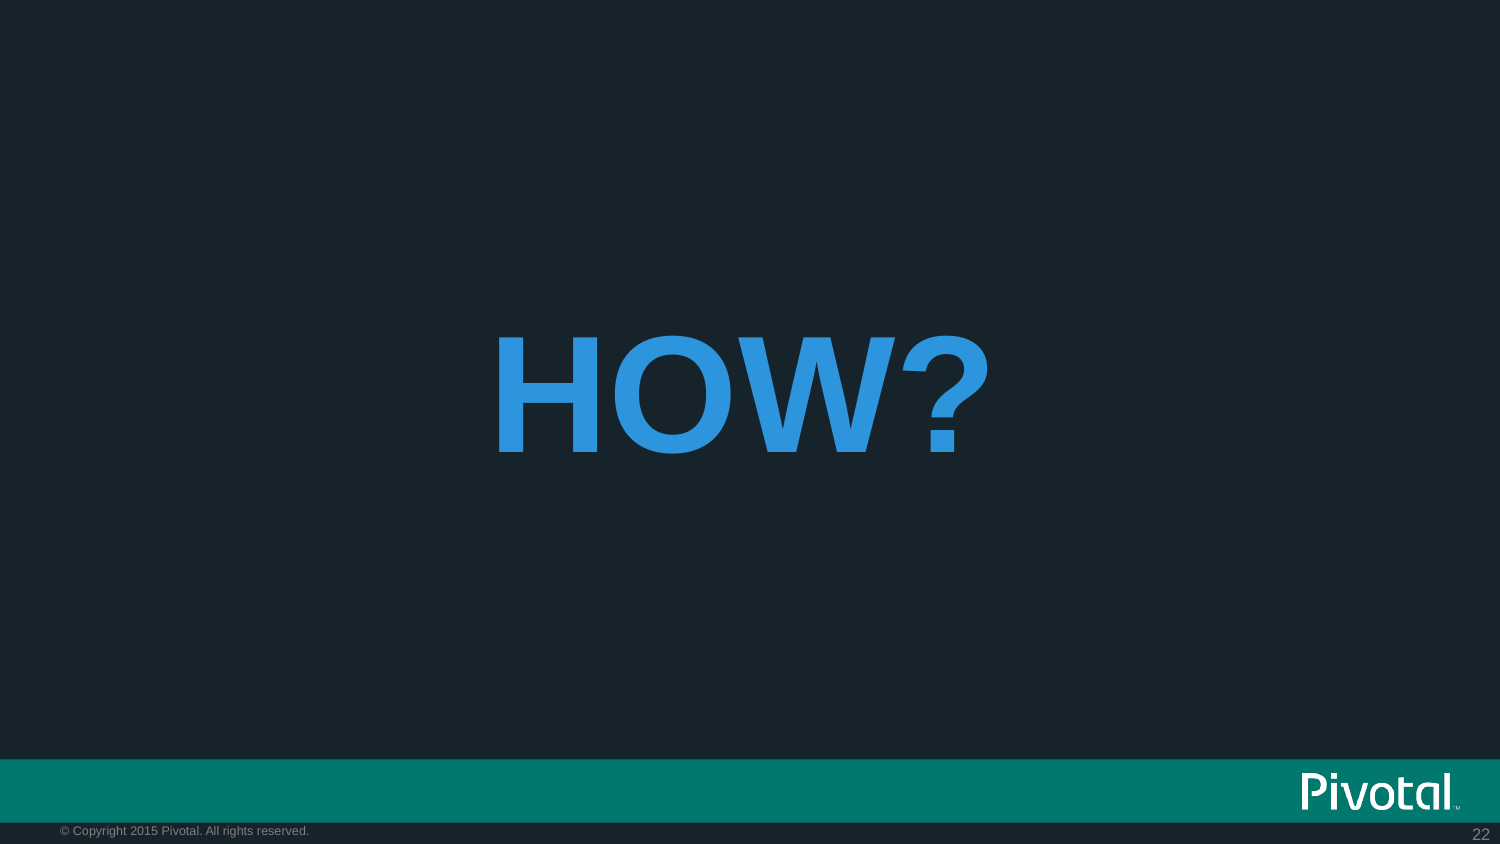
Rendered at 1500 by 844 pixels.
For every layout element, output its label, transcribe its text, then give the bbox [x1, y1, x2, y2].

picture [1302, 773, 1460, 810]
list HOW? [124, 151, 1339, 707]
